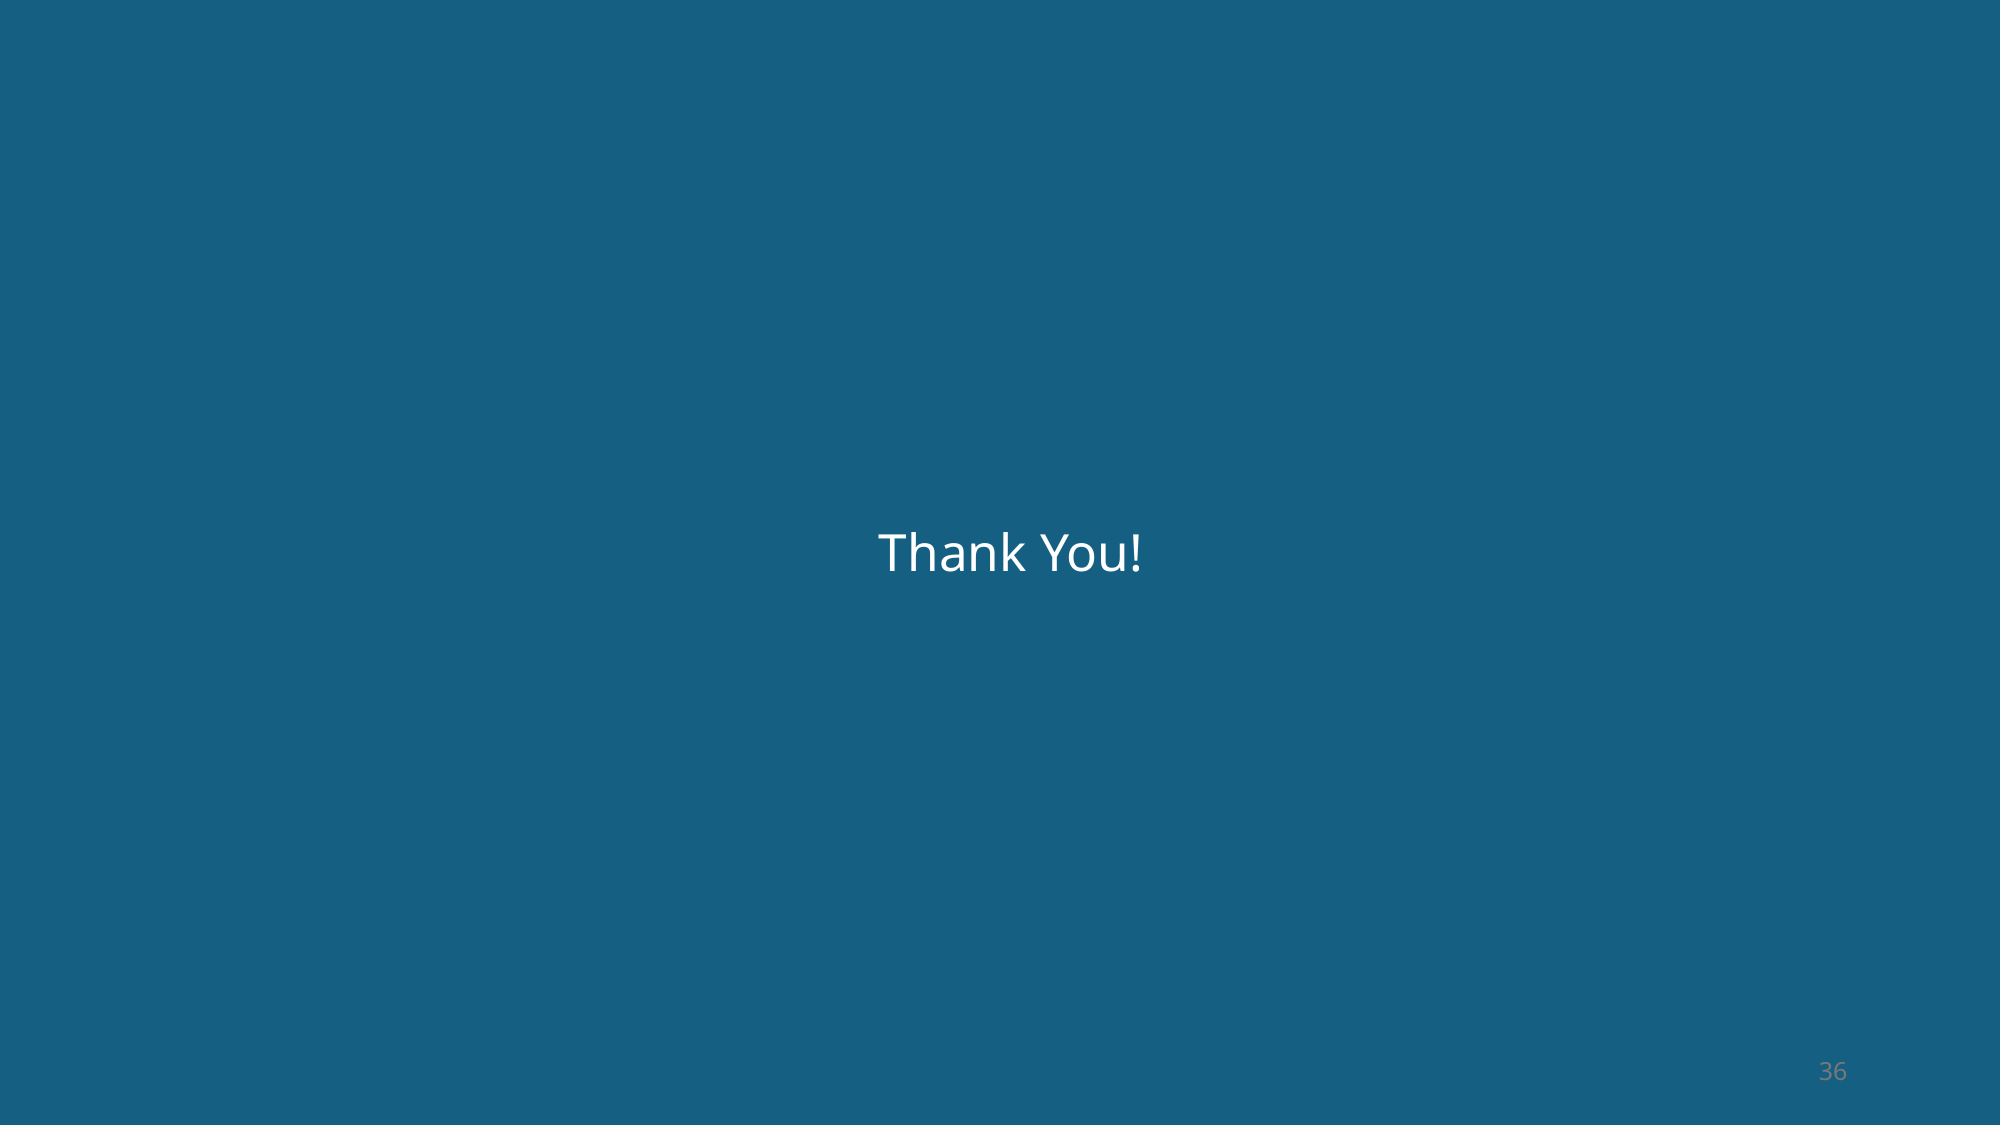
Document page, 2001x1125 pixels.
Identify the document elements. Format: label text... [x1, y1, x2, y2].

list Thank You! [863, 519, 1160, 591]
slide_number 36 [1412, 1042, 1863, 1103]
